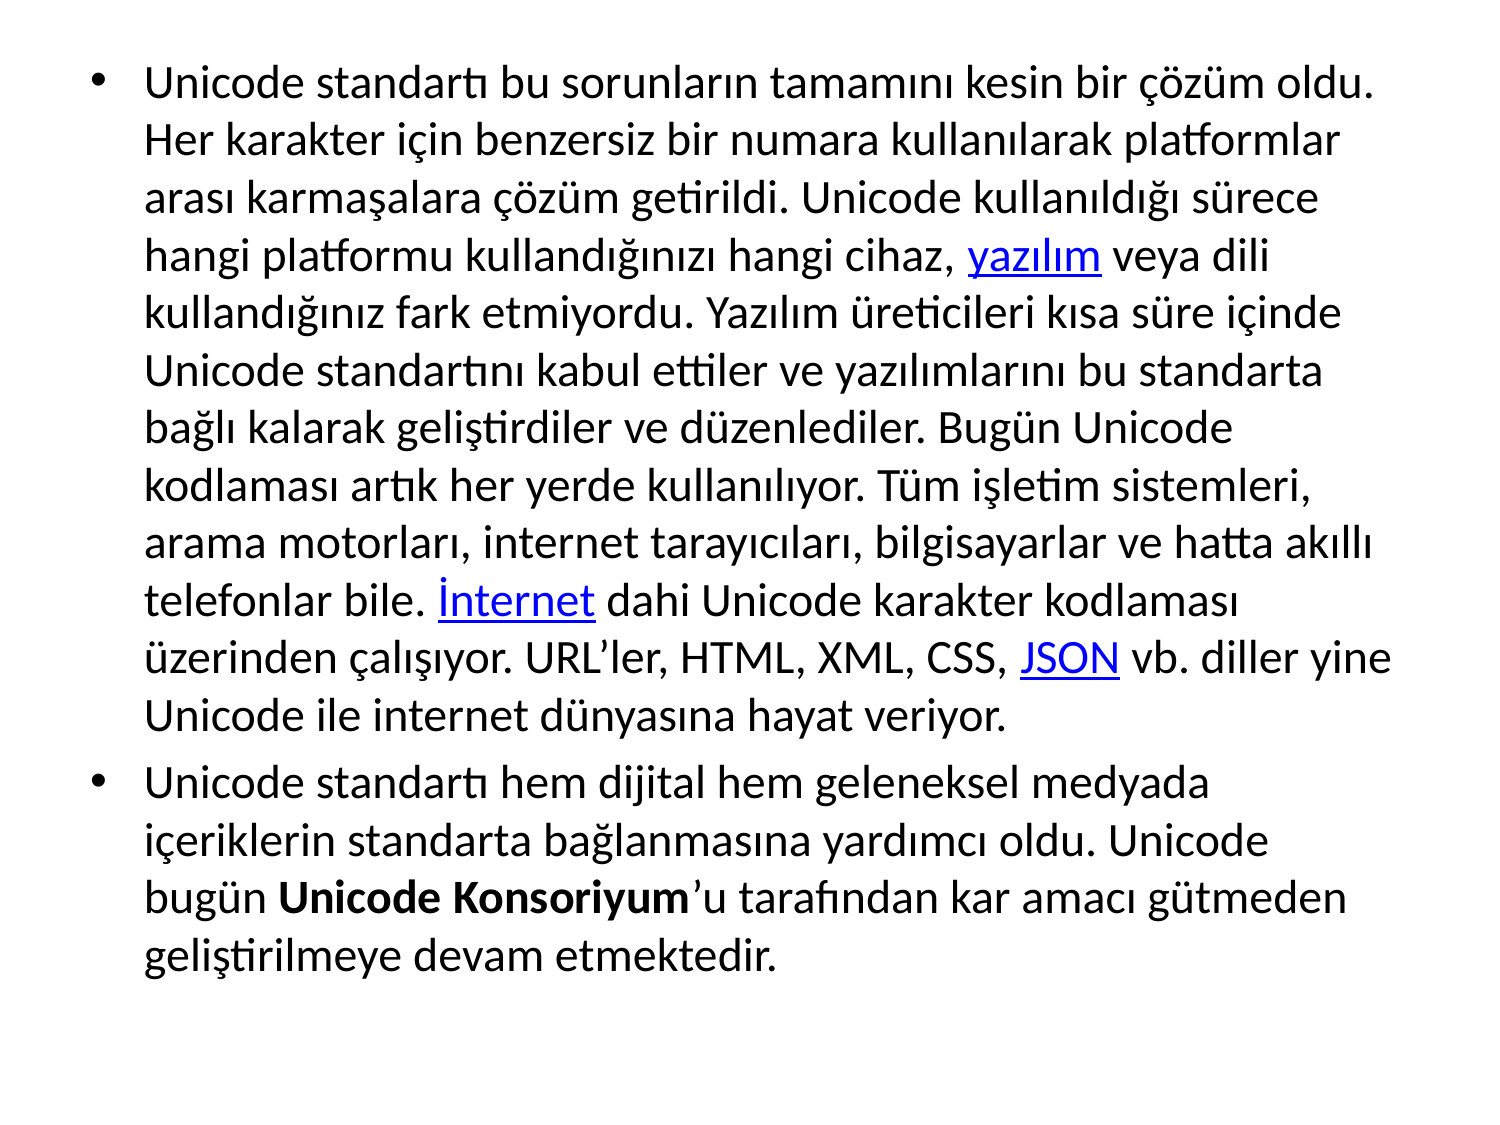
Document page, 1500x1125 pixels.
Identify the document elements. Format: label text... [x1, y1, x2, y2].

list Unicode standartı bu sorunların tamamını kesin bir çözüm oldu. Her karakter için benzersiz bir numara kullanılarak platformlar arası karmaşalara çözüm getirildi. Unicode kullanıldığı sürece hangi platformu kullandığınızı hangi cihaz, yazılım veya dili kullandığınız fark etmiyordu. Yazılım üreticileri kısa süre içinde Unicode standartını kabul ettiler ve yazılımlarını bu standarta bağlı kalarak geliştirdiler ve düzenlediler. Bugün Unicode kodlaması artık her yerde kullanılıyor. Tüm işletim sistemleri, arama motorları, internet tarayıcıları, bilgisayarlar ve hatta akıllı telefonlar bile. İnternet dahi Unicode karakter kodlaması üzerinden çalışıyor. URL’ler, HTML, XML, CSS, JSON vb. diller yine Unicode ile internet dünyasına hayat veriyor. Unicode standartı hem dijital hem geleneksel medyada içeriklerin standarta bağlanmasına yardımcı oldu. Unicode bugün Unicode Konsoriyum’u tarafından kar amacı gütmeden geliştirilmeye devam etmektedir. [75, 42, 1425, 1005]
